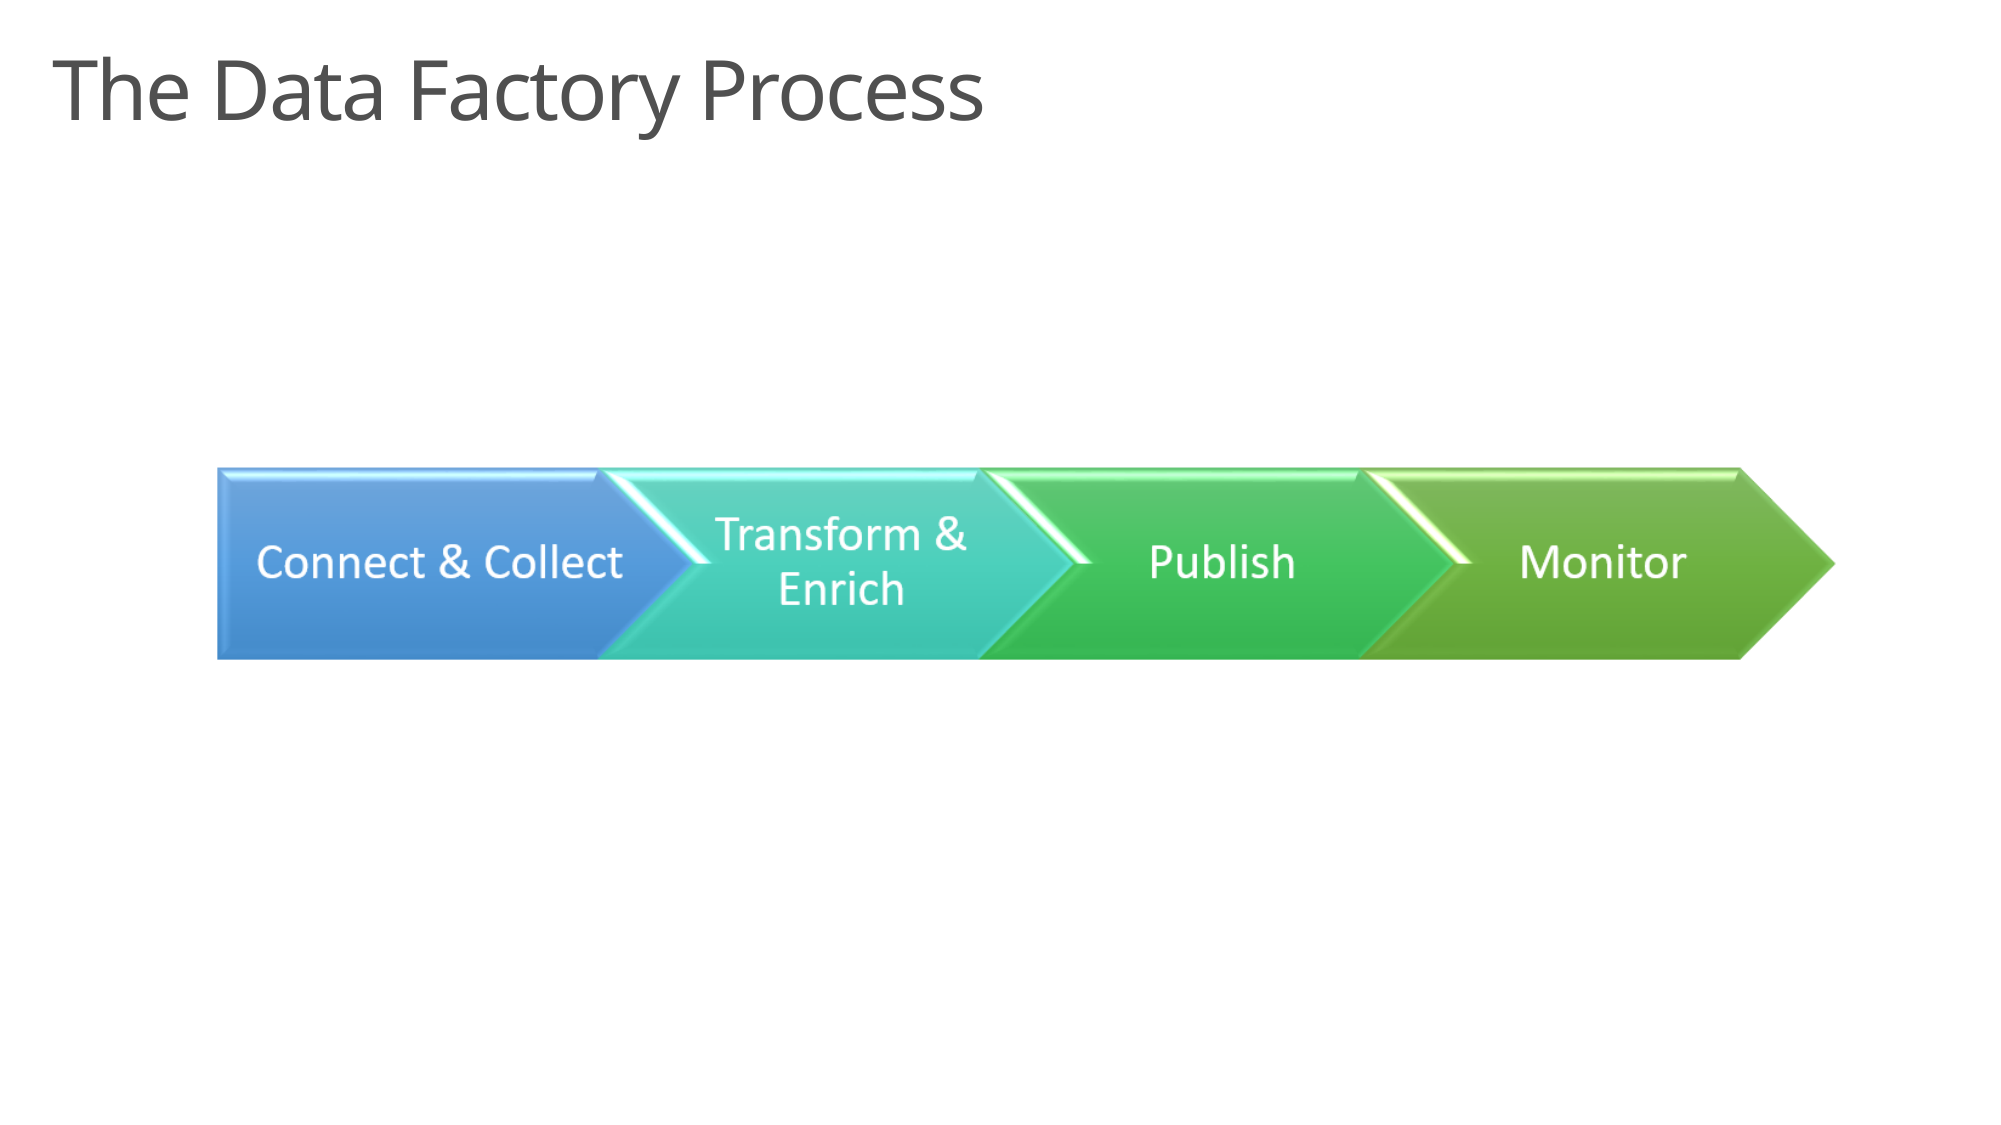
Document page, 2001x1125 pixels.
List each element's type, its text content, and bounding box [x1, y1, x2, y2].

picture [215, 419, 1838, 706]
title The Data Factory Process [37, 37, 1957, 188]
